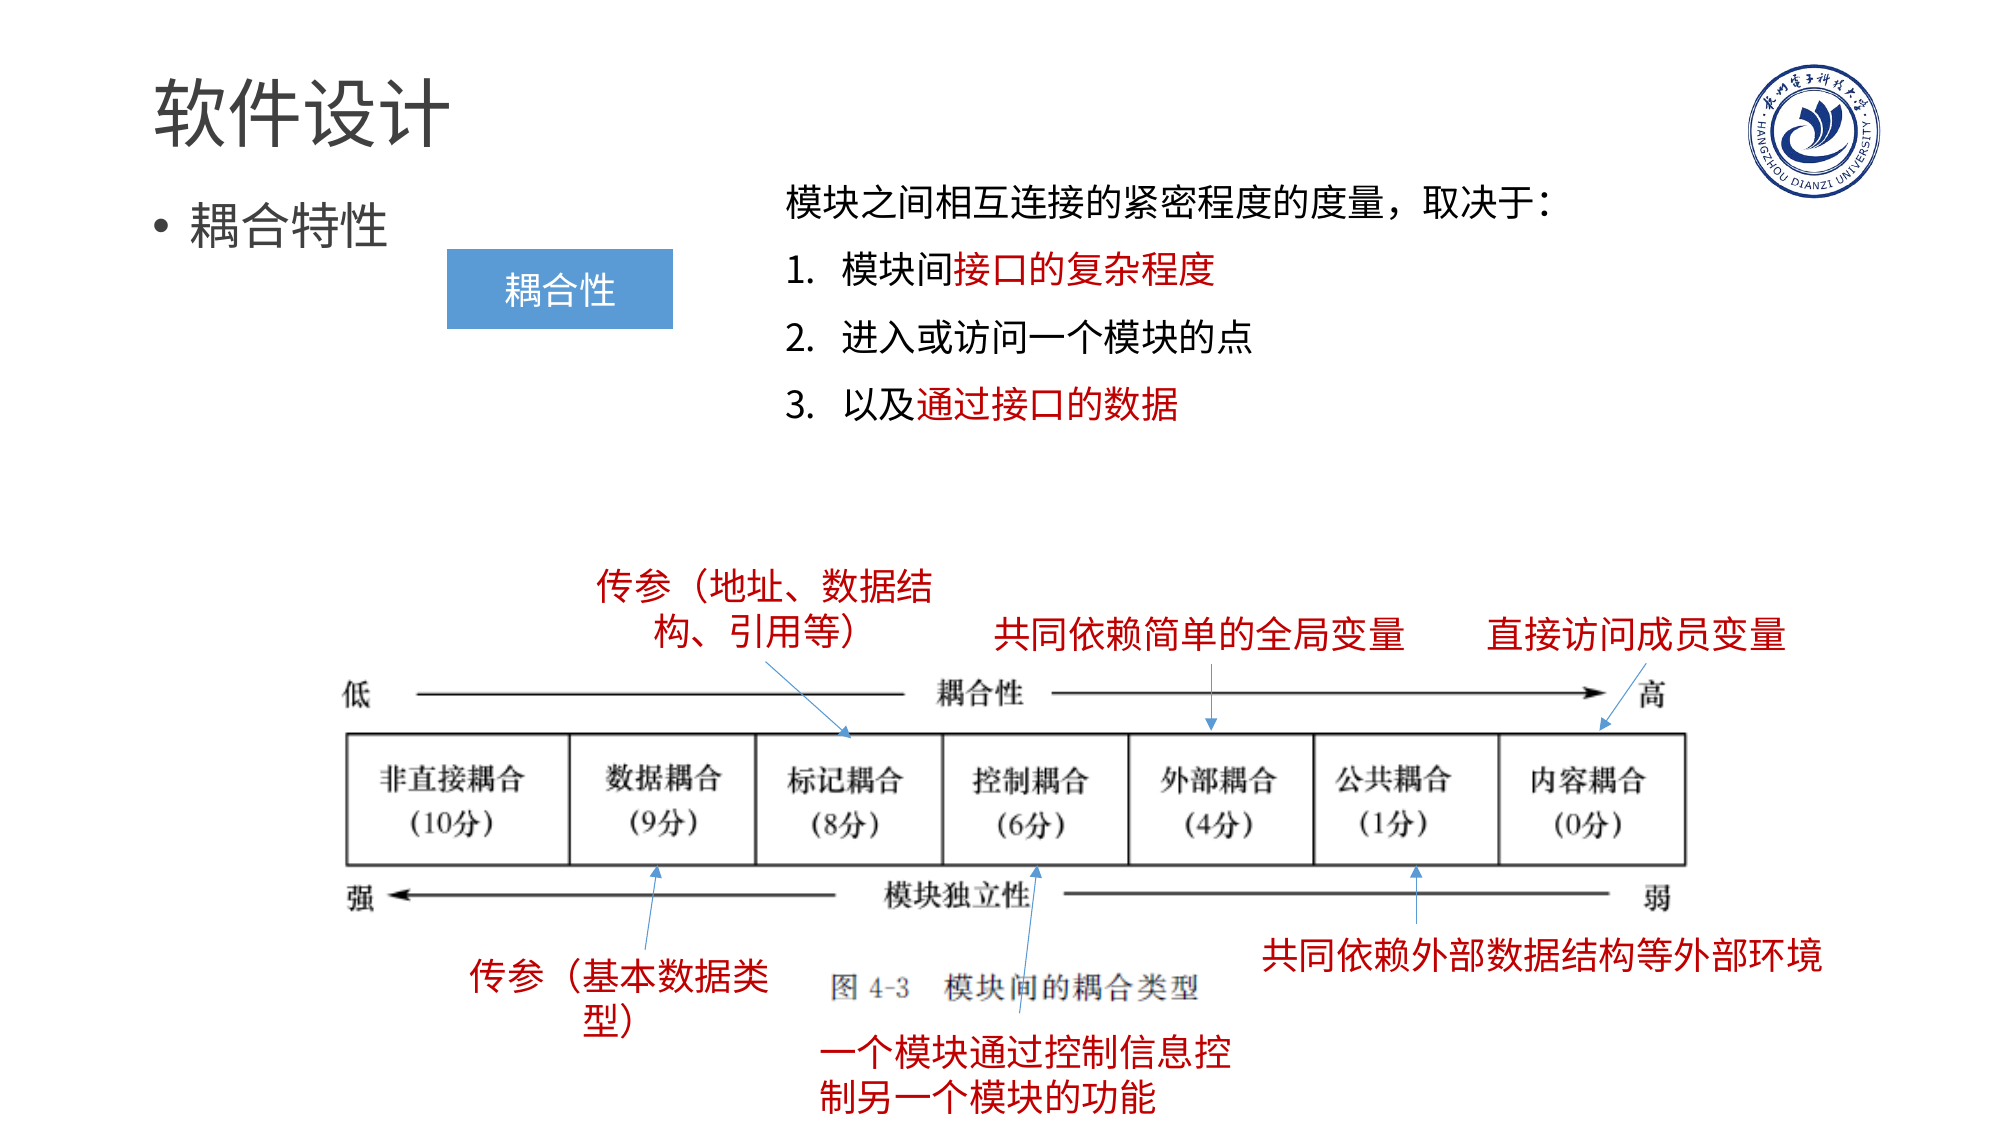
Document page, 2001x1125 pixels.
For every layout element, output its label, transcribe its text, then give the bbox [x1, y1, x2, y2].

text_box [1599, 664, 1647, 731]
text_box 共同依赖简单的全局变量 [978, 603, 1444, 657]
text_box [645, 865, 658, 950]
picture [314, 657, 1725, 1014]
text_box 模块之间相互连接的紧密程度的度量，取决于： 模块间接口的复杂程度 进入或访问一个模块的点 以及通过接口的数据 [770, 148, 1771, 434]
text_box 共同依赖外部数据结构等外部环境 [1725, 924, 1849, 985]
list 耦合特性 [137, 193, 1863, 1014]
text_box 传参（基本数据类型） [421, 1014, 819, 1051]
text_box 耦合性 [447, 249, 673, 329]
text_box 传参（地址、数据结构、引用等） [566, 555, 965, 657]
text_box 一个模块通过控制信息控制另一个模块的功能 [804, 1021, 1270, 1125]
title 软件设计 [137, 59, 1863, 174]
picture [1771, 59, 1885, 203]
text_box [765, 661, 852, 739]
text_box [1019, 865, 1038, 1014]
text_box 直接访问成员变量 [1472, 603, 1821, 664]
